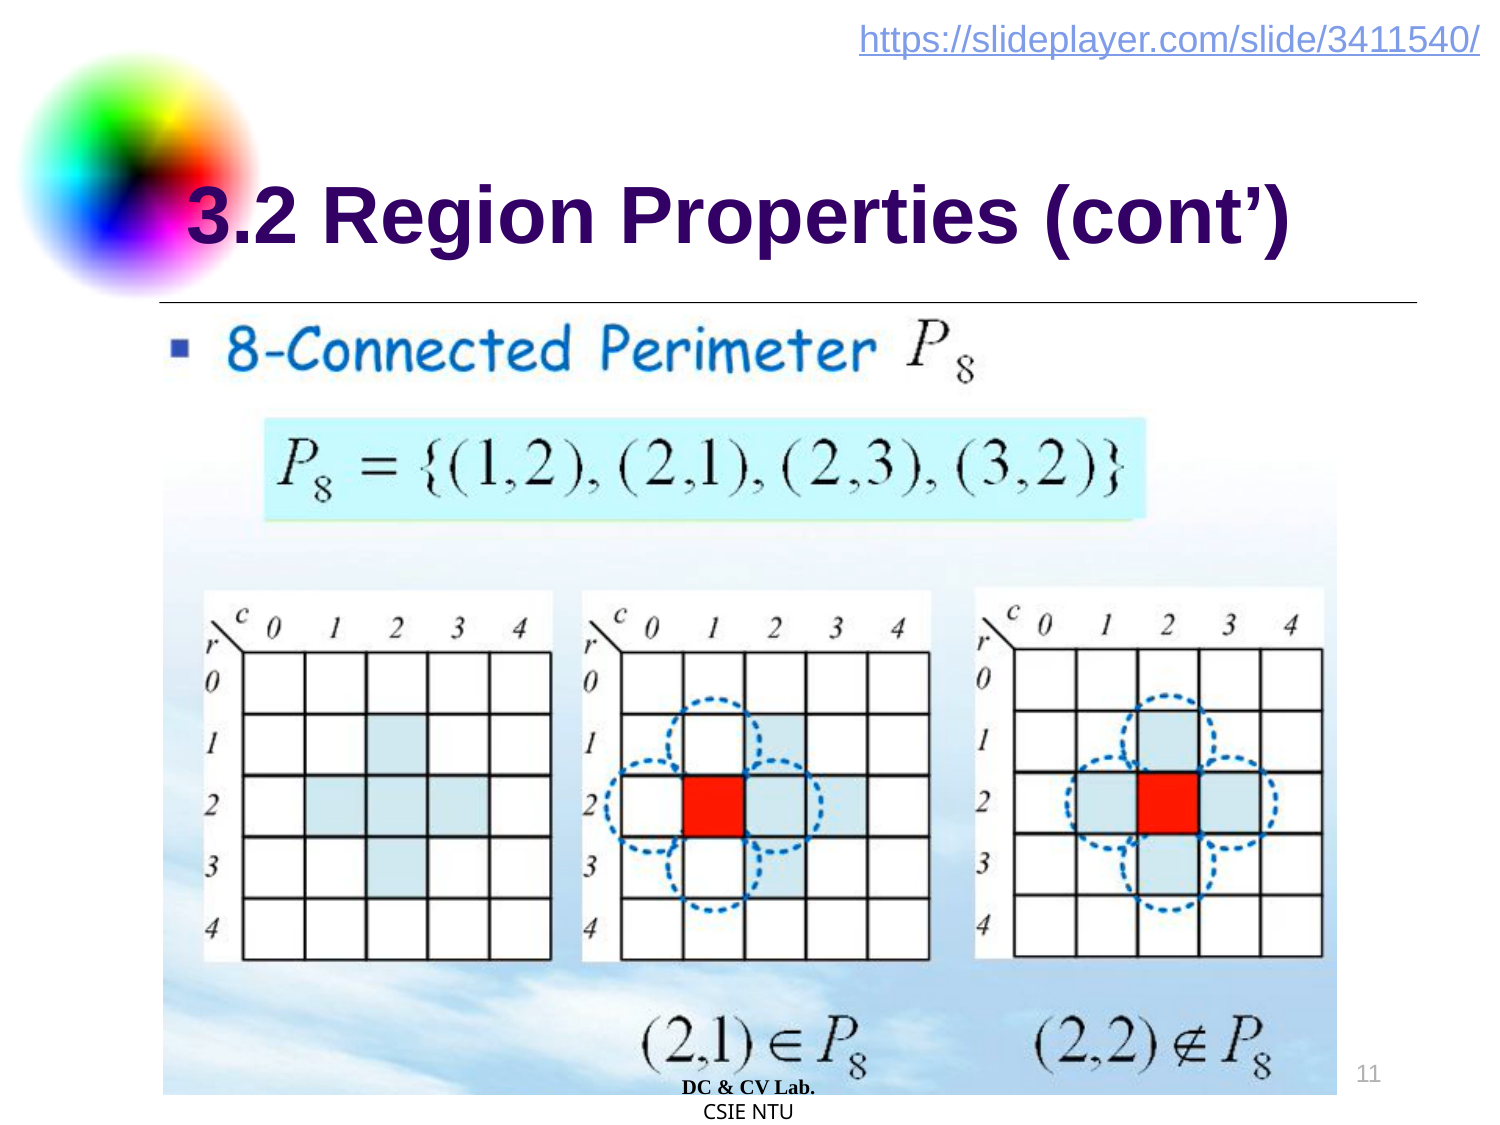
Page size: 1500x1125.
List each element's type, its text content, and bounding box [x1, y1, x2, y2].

title 3.2 Region Properties (cont’) [171, 54, 1500, 268]
footer DC & CV Lab. CSIE NTU [511, 1095, 987, 1125]
picture [0, 42, 1337, 1095]
text_box https://slideplayer.com/slide/3411540/ [844, 7, 1500, 113]
slide_number 11 [1059, 1042, 1397, 1103]
